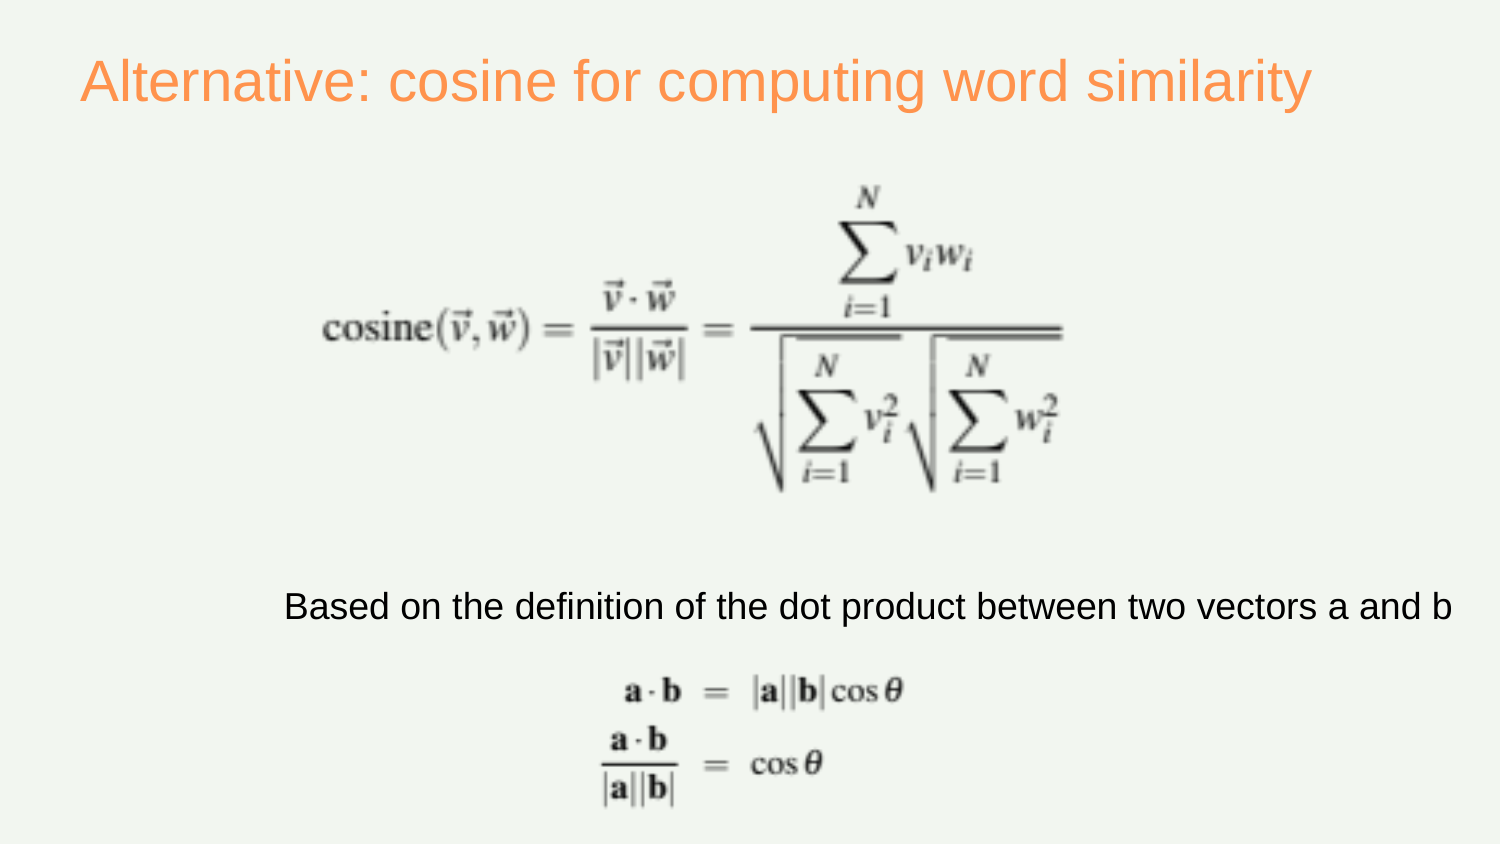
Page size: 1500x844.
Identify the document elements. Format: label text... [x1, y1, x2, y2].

picture [298, 160, 1202, 507]
title Alternative: cosine for computing word similarity [65, 28, 1482, 161]
picture [592, 662, 908, 813]
text_box Based on the definition of the dot product between two vectors a and b [269, 574, 1479, 661]
